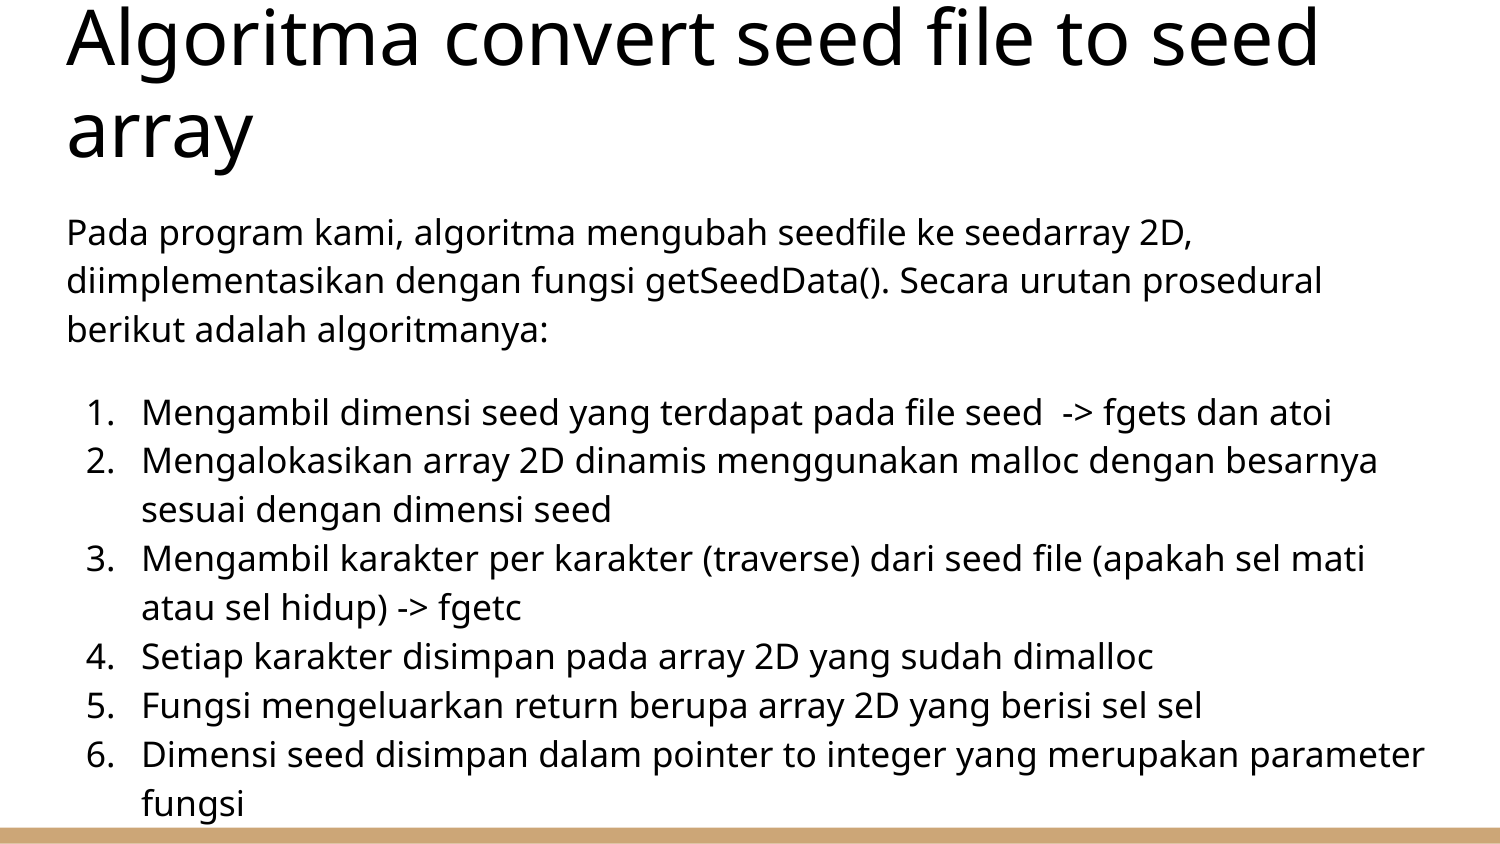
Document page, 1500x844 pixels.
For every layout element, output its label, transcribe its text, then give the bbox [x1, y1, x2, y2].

title Algoritma convert seed file to seed array [51, 51, 1481, 189]
list Pada program kami, algoritma mengubah seedfile ke seedarray 2D, diimplementasikan dengan fungsi getSeedData(). Secara urutan prosedural berikut adalah algoritmanya: Mengambil dimensi seed yang terdapat pada file seed -> fgets dan atoi Mengalokasikan array 2D dinamis menggunakan malloc dengan besarnya sesuai dengan dimensi seed Mengambil karakter per karakter (traverse) dari seed file (apakah sel mati atau sel hidup) -> fgetc Setiap karakter disimpan pada array 2D yang sudah dimalloc Fungsi mengeluarkan return berupa array 2D yang berisi sel sel Dimensi seed disimpan dalam pointer to integer yang merupakan parameter fungsi [51, 188, 1449, 745]
